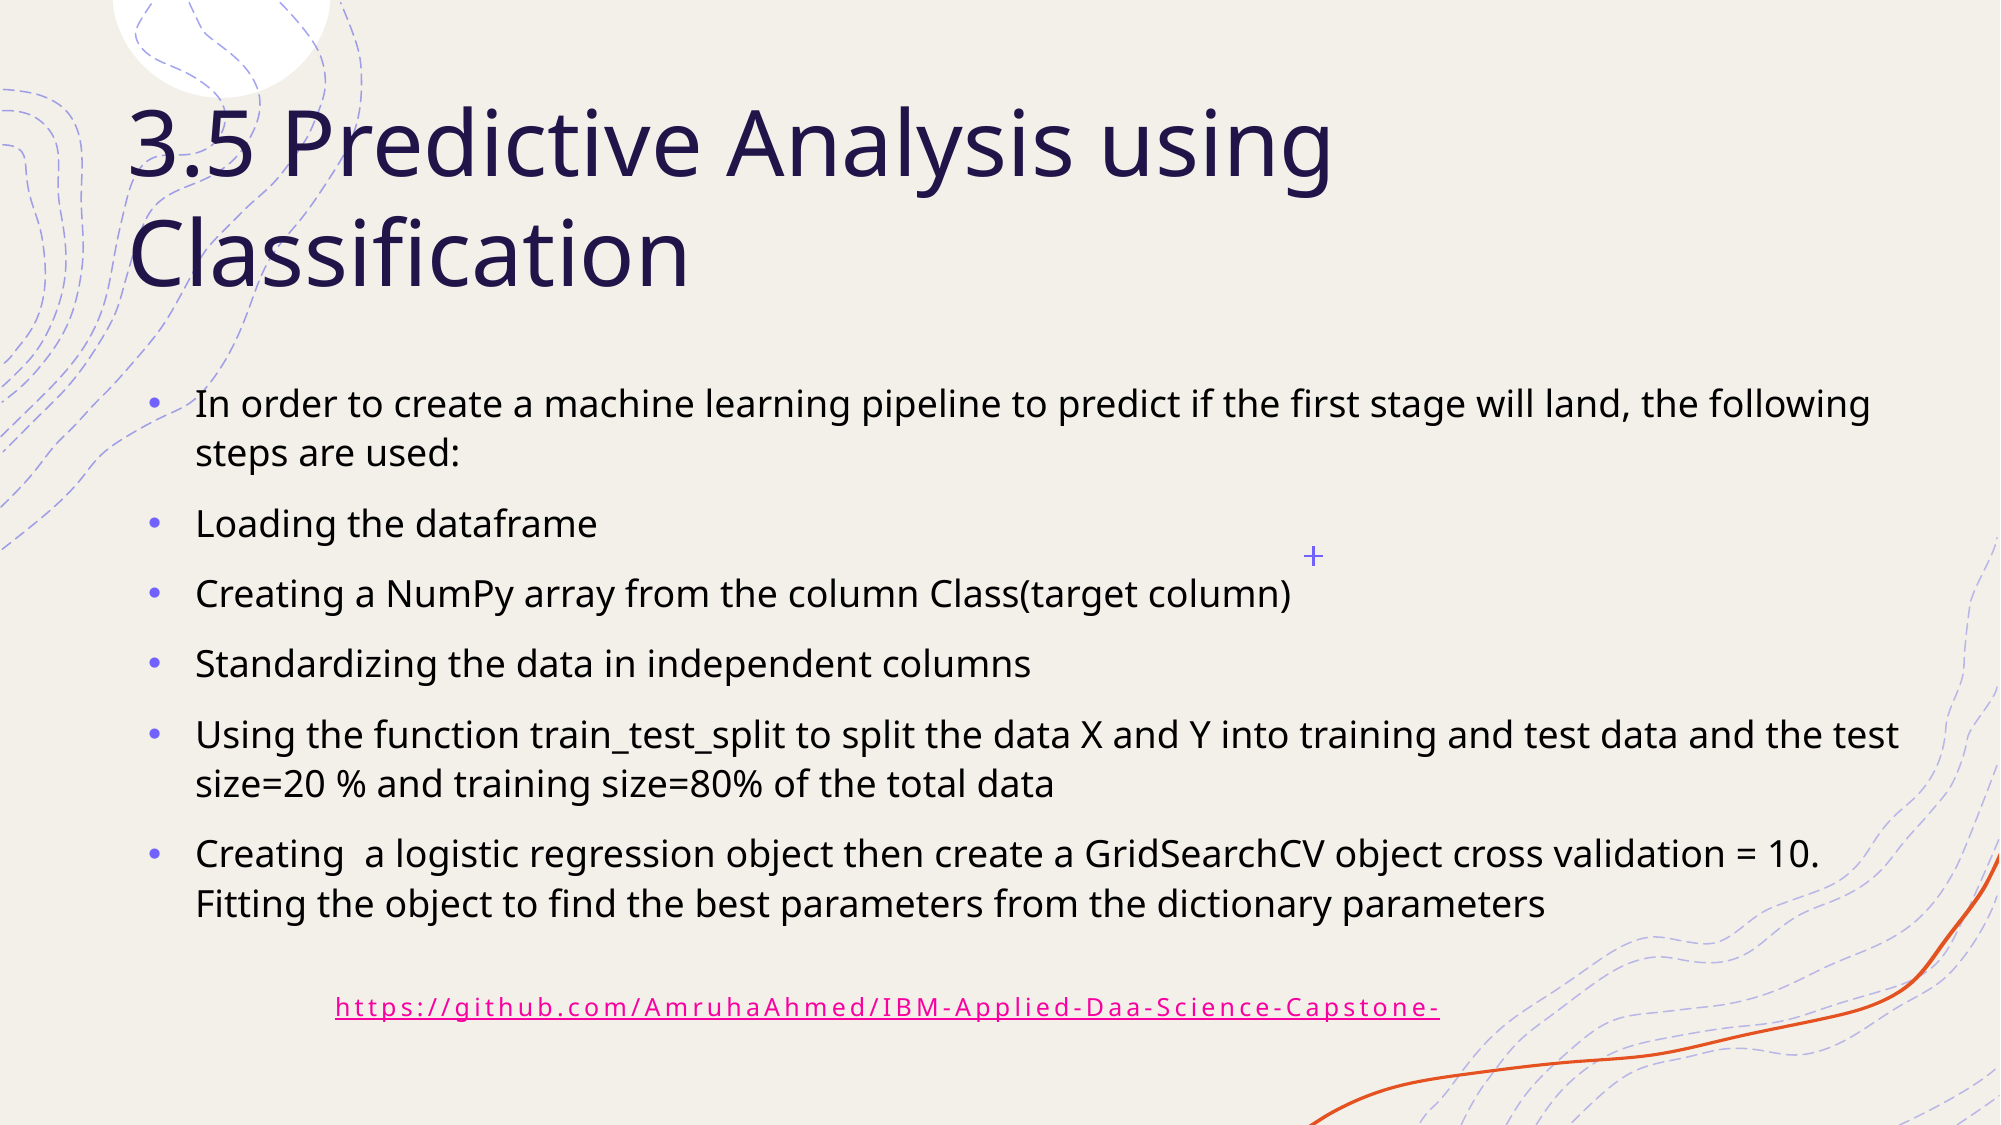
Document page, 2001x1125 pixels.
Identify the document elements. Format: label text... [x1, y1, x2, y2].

title 3.5 Predictive Analysis using Classification [112, 50, 1888, 313]
text_box https://github.com/AmruhaAhmed/IBM-Applied-Daa-Science-Capstone- [177, 983, 1599, 1044]
list In order to create a machine learning pipeline to predict if the first stage will land, the following steps are used: Loading the dataframe Creating a NumPy array from the column Class(target column) Standardizing the data in independent columns Using the function train_test_split to split the data X and Y into training and test data and the test size=20 % and training size=80% of the total data Creating a logistic regression object then create a GridSearchCV object cross validation = 10. Fitting the object to find the best parameters from the dictionary parameters [133, 367, 1945, 995]
